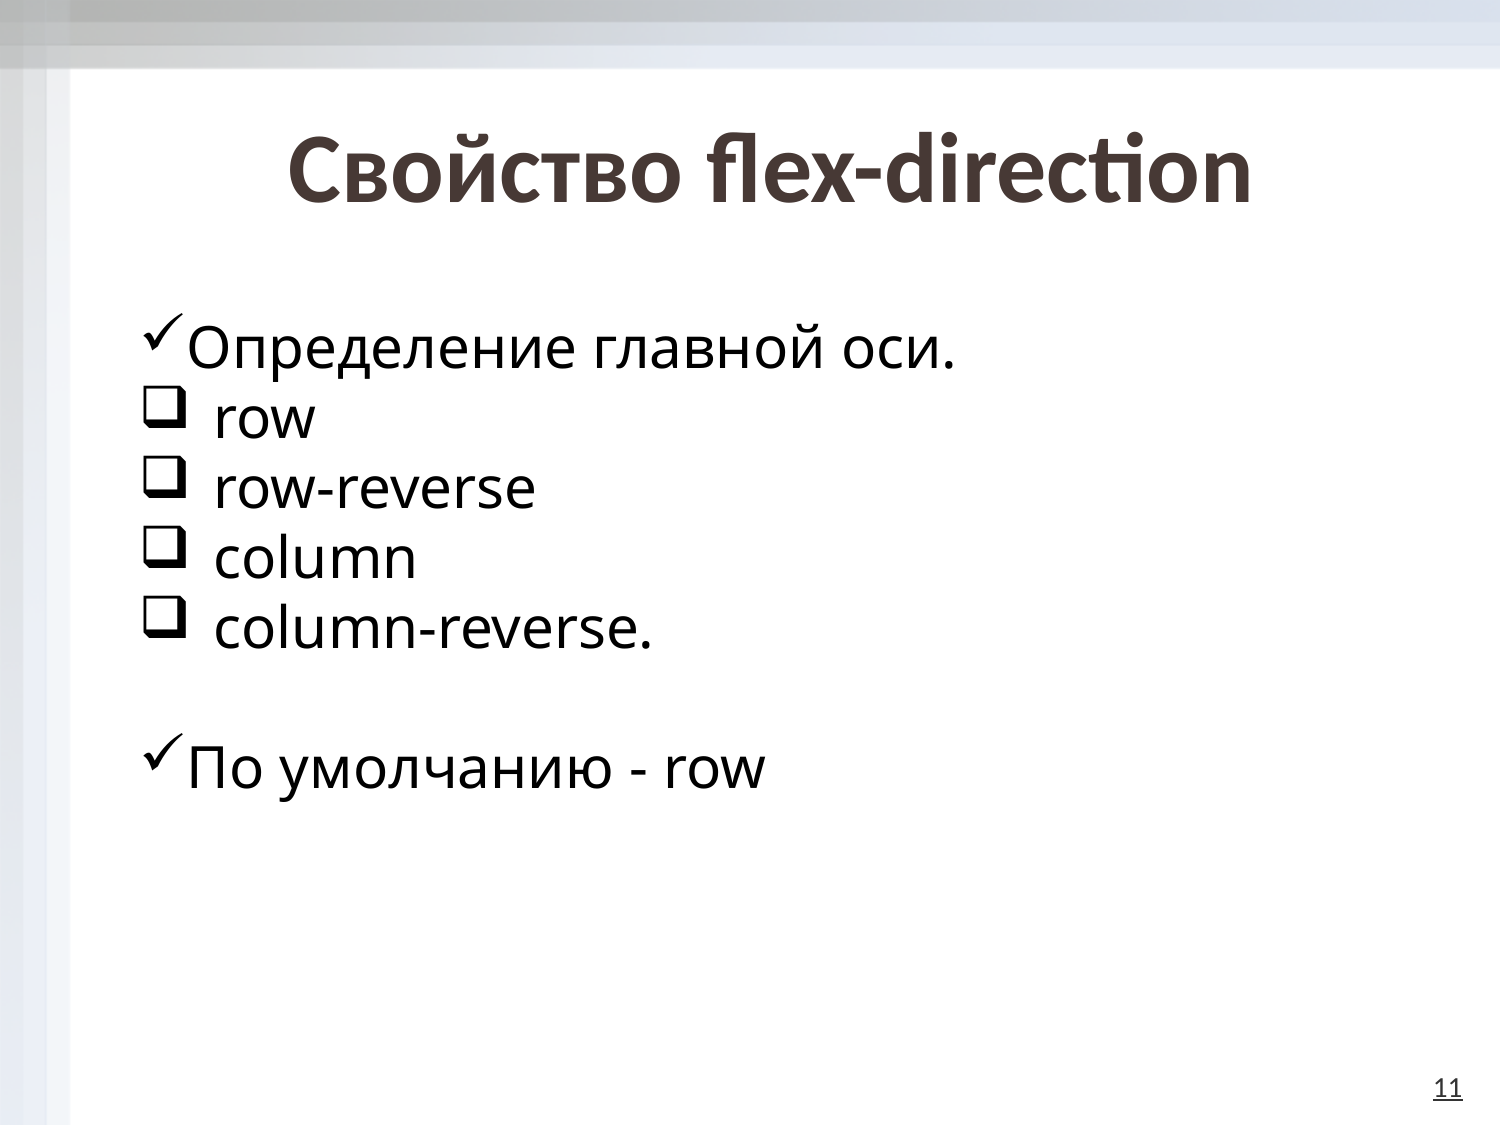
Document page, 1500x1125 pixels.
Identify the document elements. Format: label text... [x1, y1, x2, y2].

slide_number 11 [1352, 1054, 1478, 1118]
picture [0, 0, 1500, 1125]
title Свойство flex-direction [250, 66, 1285, 232]
text_box Определение главной оси. row row-reverse column column-reverse. По умолчанию - row [123, 302, 1448, 1094]
